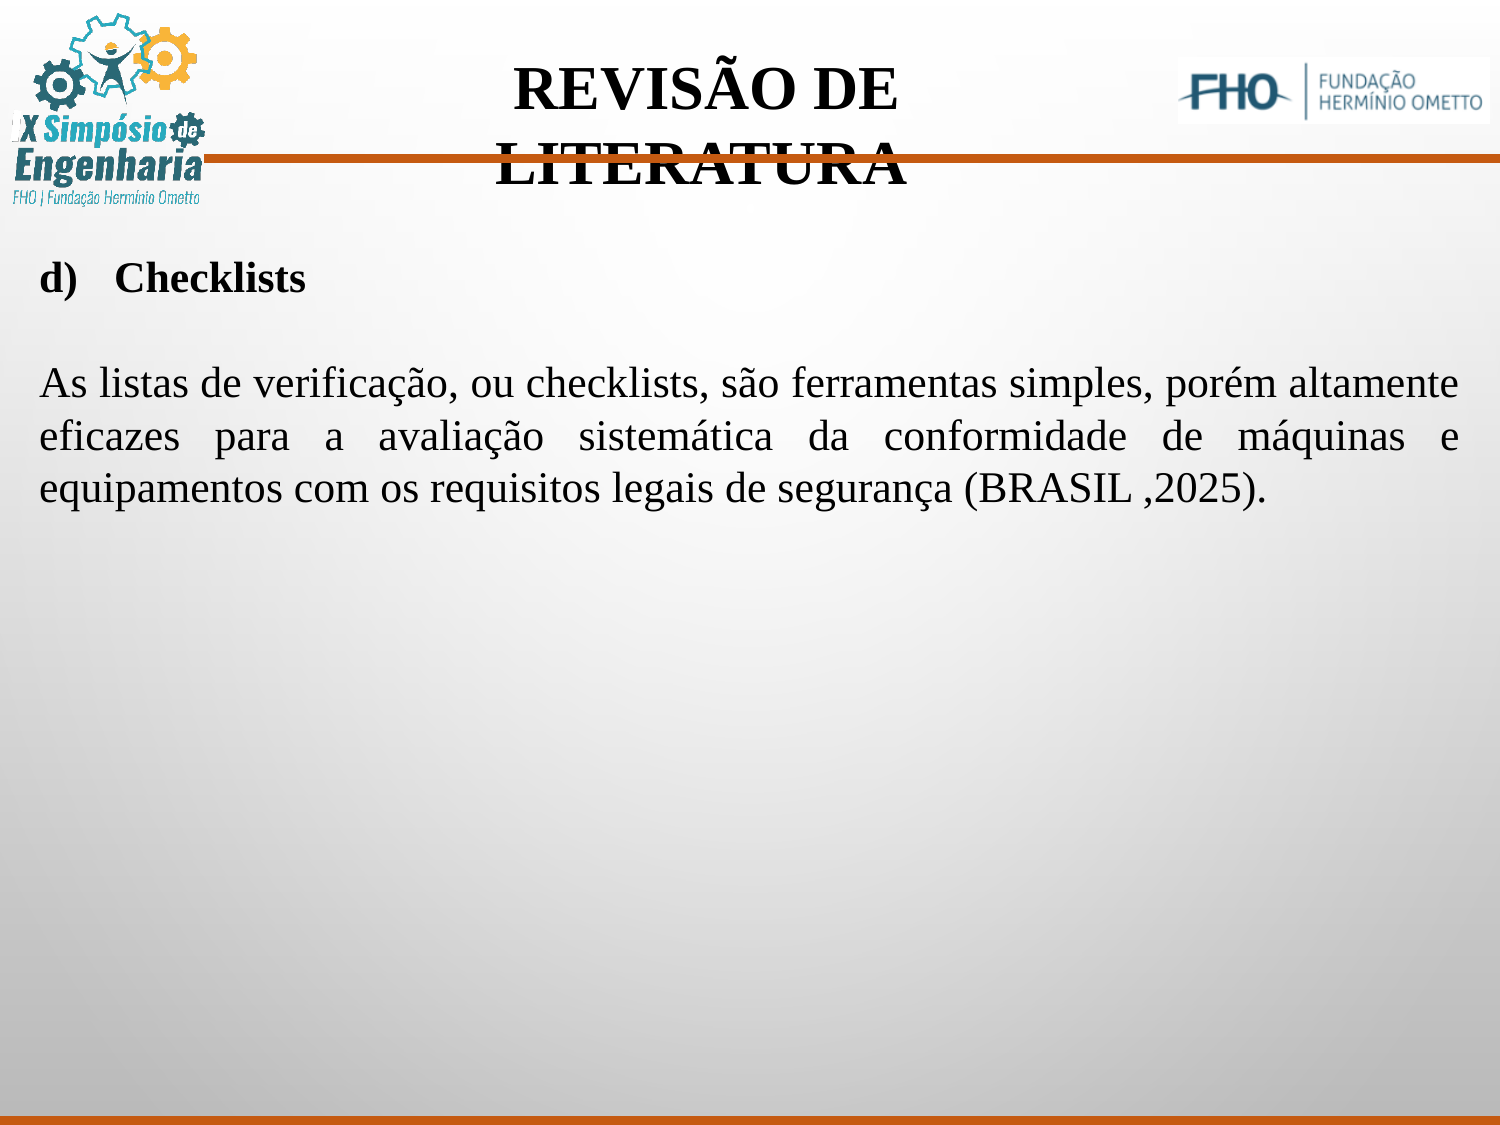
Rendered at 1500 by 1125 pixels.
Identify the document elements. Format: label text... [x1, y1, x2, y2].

text_box Checklists As listas de verificação, ou checklists, são ferramentas simples, porém altamente eficazes para a avaliação sistemática da conformidade de máquinas e equipamentos com os requisitos legais de segurança (BRASIL ,2025). [24, 234, 1476, 527]
text_box [211, 154, 1500, 162]
text_box Revisão de Literatura [314, 39, 1101, 131]
picture [0, 0, 1500, 1117]
text_box [0, 1117, 1500, 1125]
